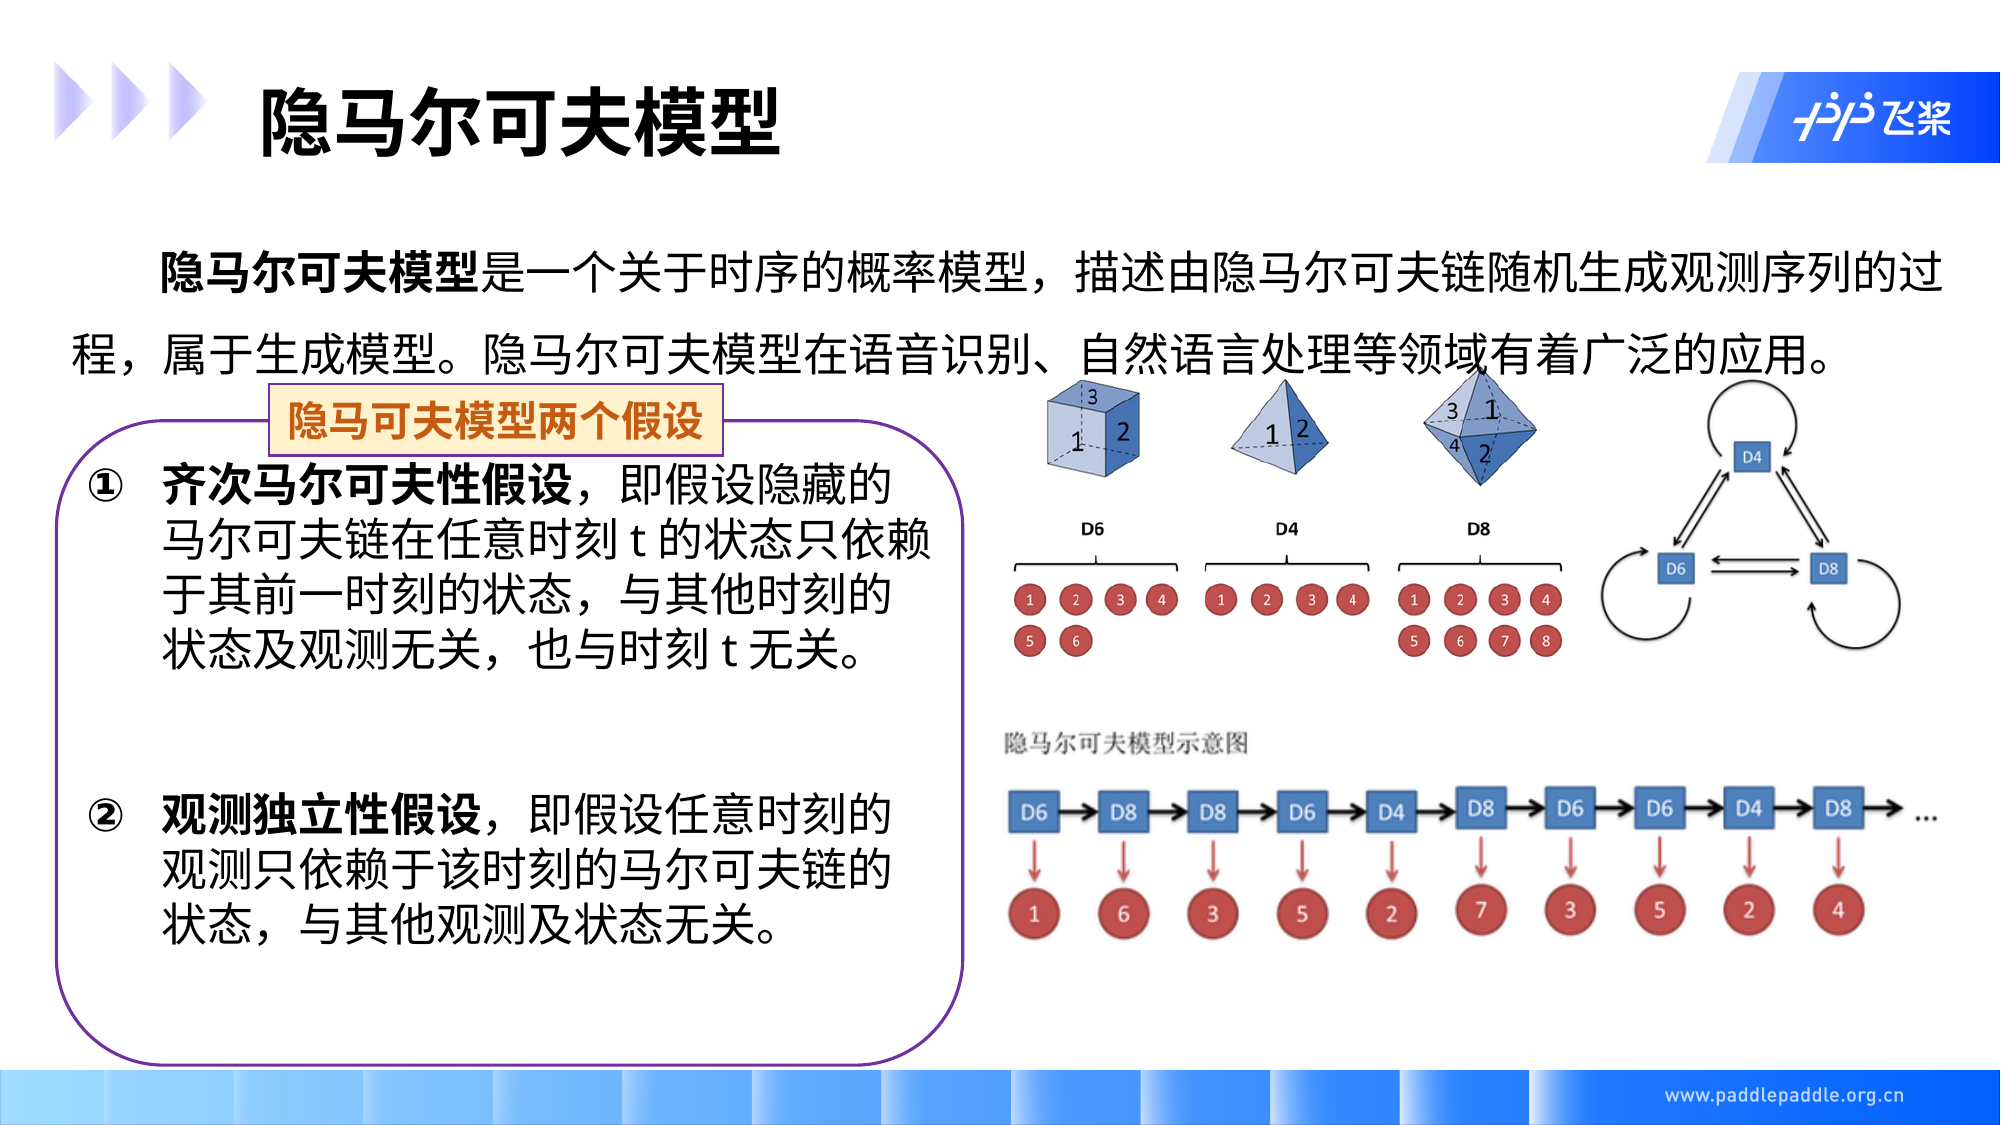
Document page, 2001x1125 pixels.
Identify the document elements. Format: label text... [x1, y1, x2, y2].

picture [0, 1070, 2000, 1125]
picture [1591, 363, 1911, 656]
picture [982, 714, 1947, 990]
text_box [55, 419, 964, 1067]
picture [1003, 359, 1572, 669]
text_box 隐马可夫模型两个假设 [268, 383, 724, 457]
picture [1679, 72, 2000, 163]
text_box 隐马尔可夫模型 [243, 68, 804, 174]
text_box 隐马尔可夫模型是一个关于时序的概率模型，描述由隐马尔可夫链随机生成观测序列的过程，属于生成模型。隐马尔可夫模型在语音识别、自然语言处理等领域有着广泛的应用。 [56, 208, 1967, 389]
